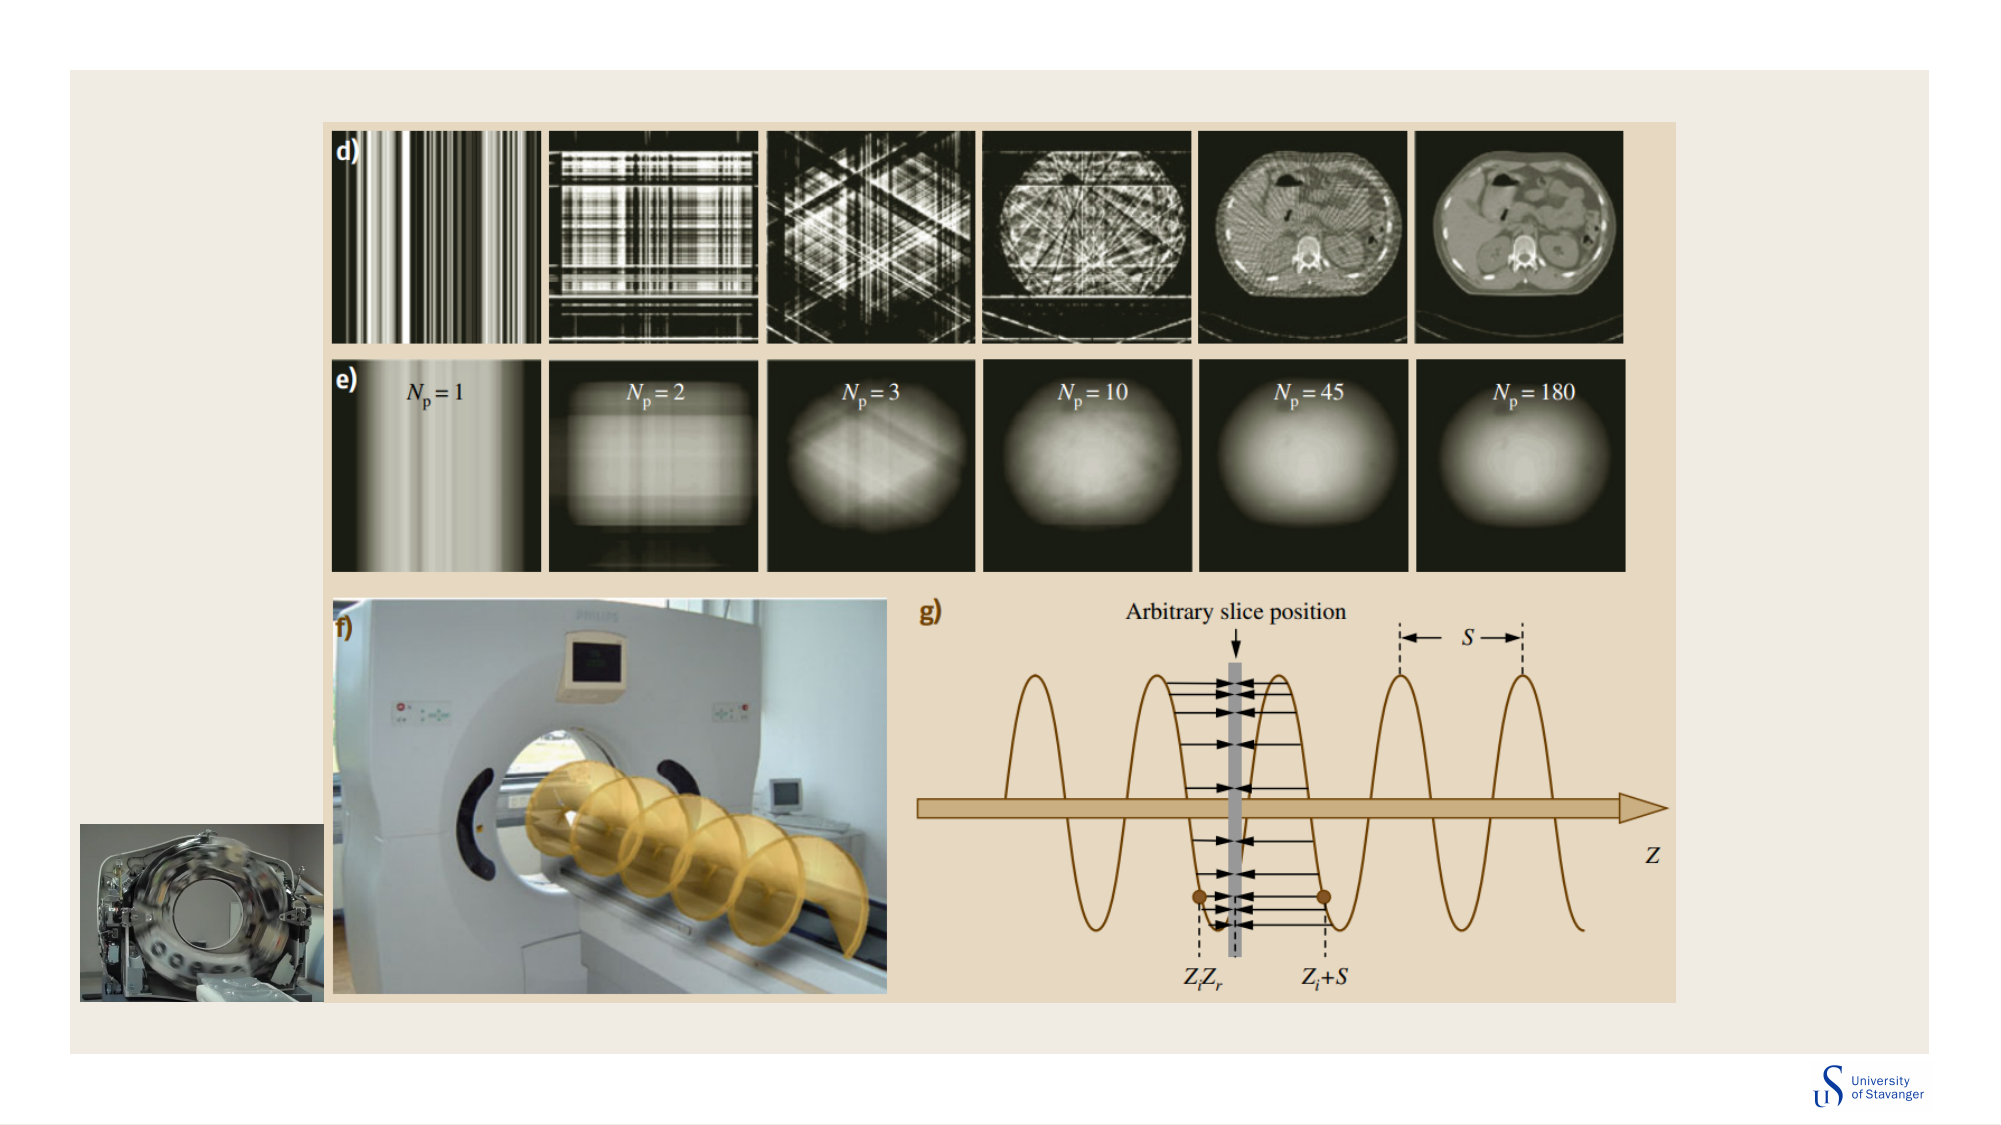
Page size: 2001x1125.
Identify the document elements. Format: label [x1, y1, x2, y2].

picture [1809, 1061, 1933, 1112]
text_box [79, 823, 324, 1003]
picture [323, 122, 1676, 1003]
